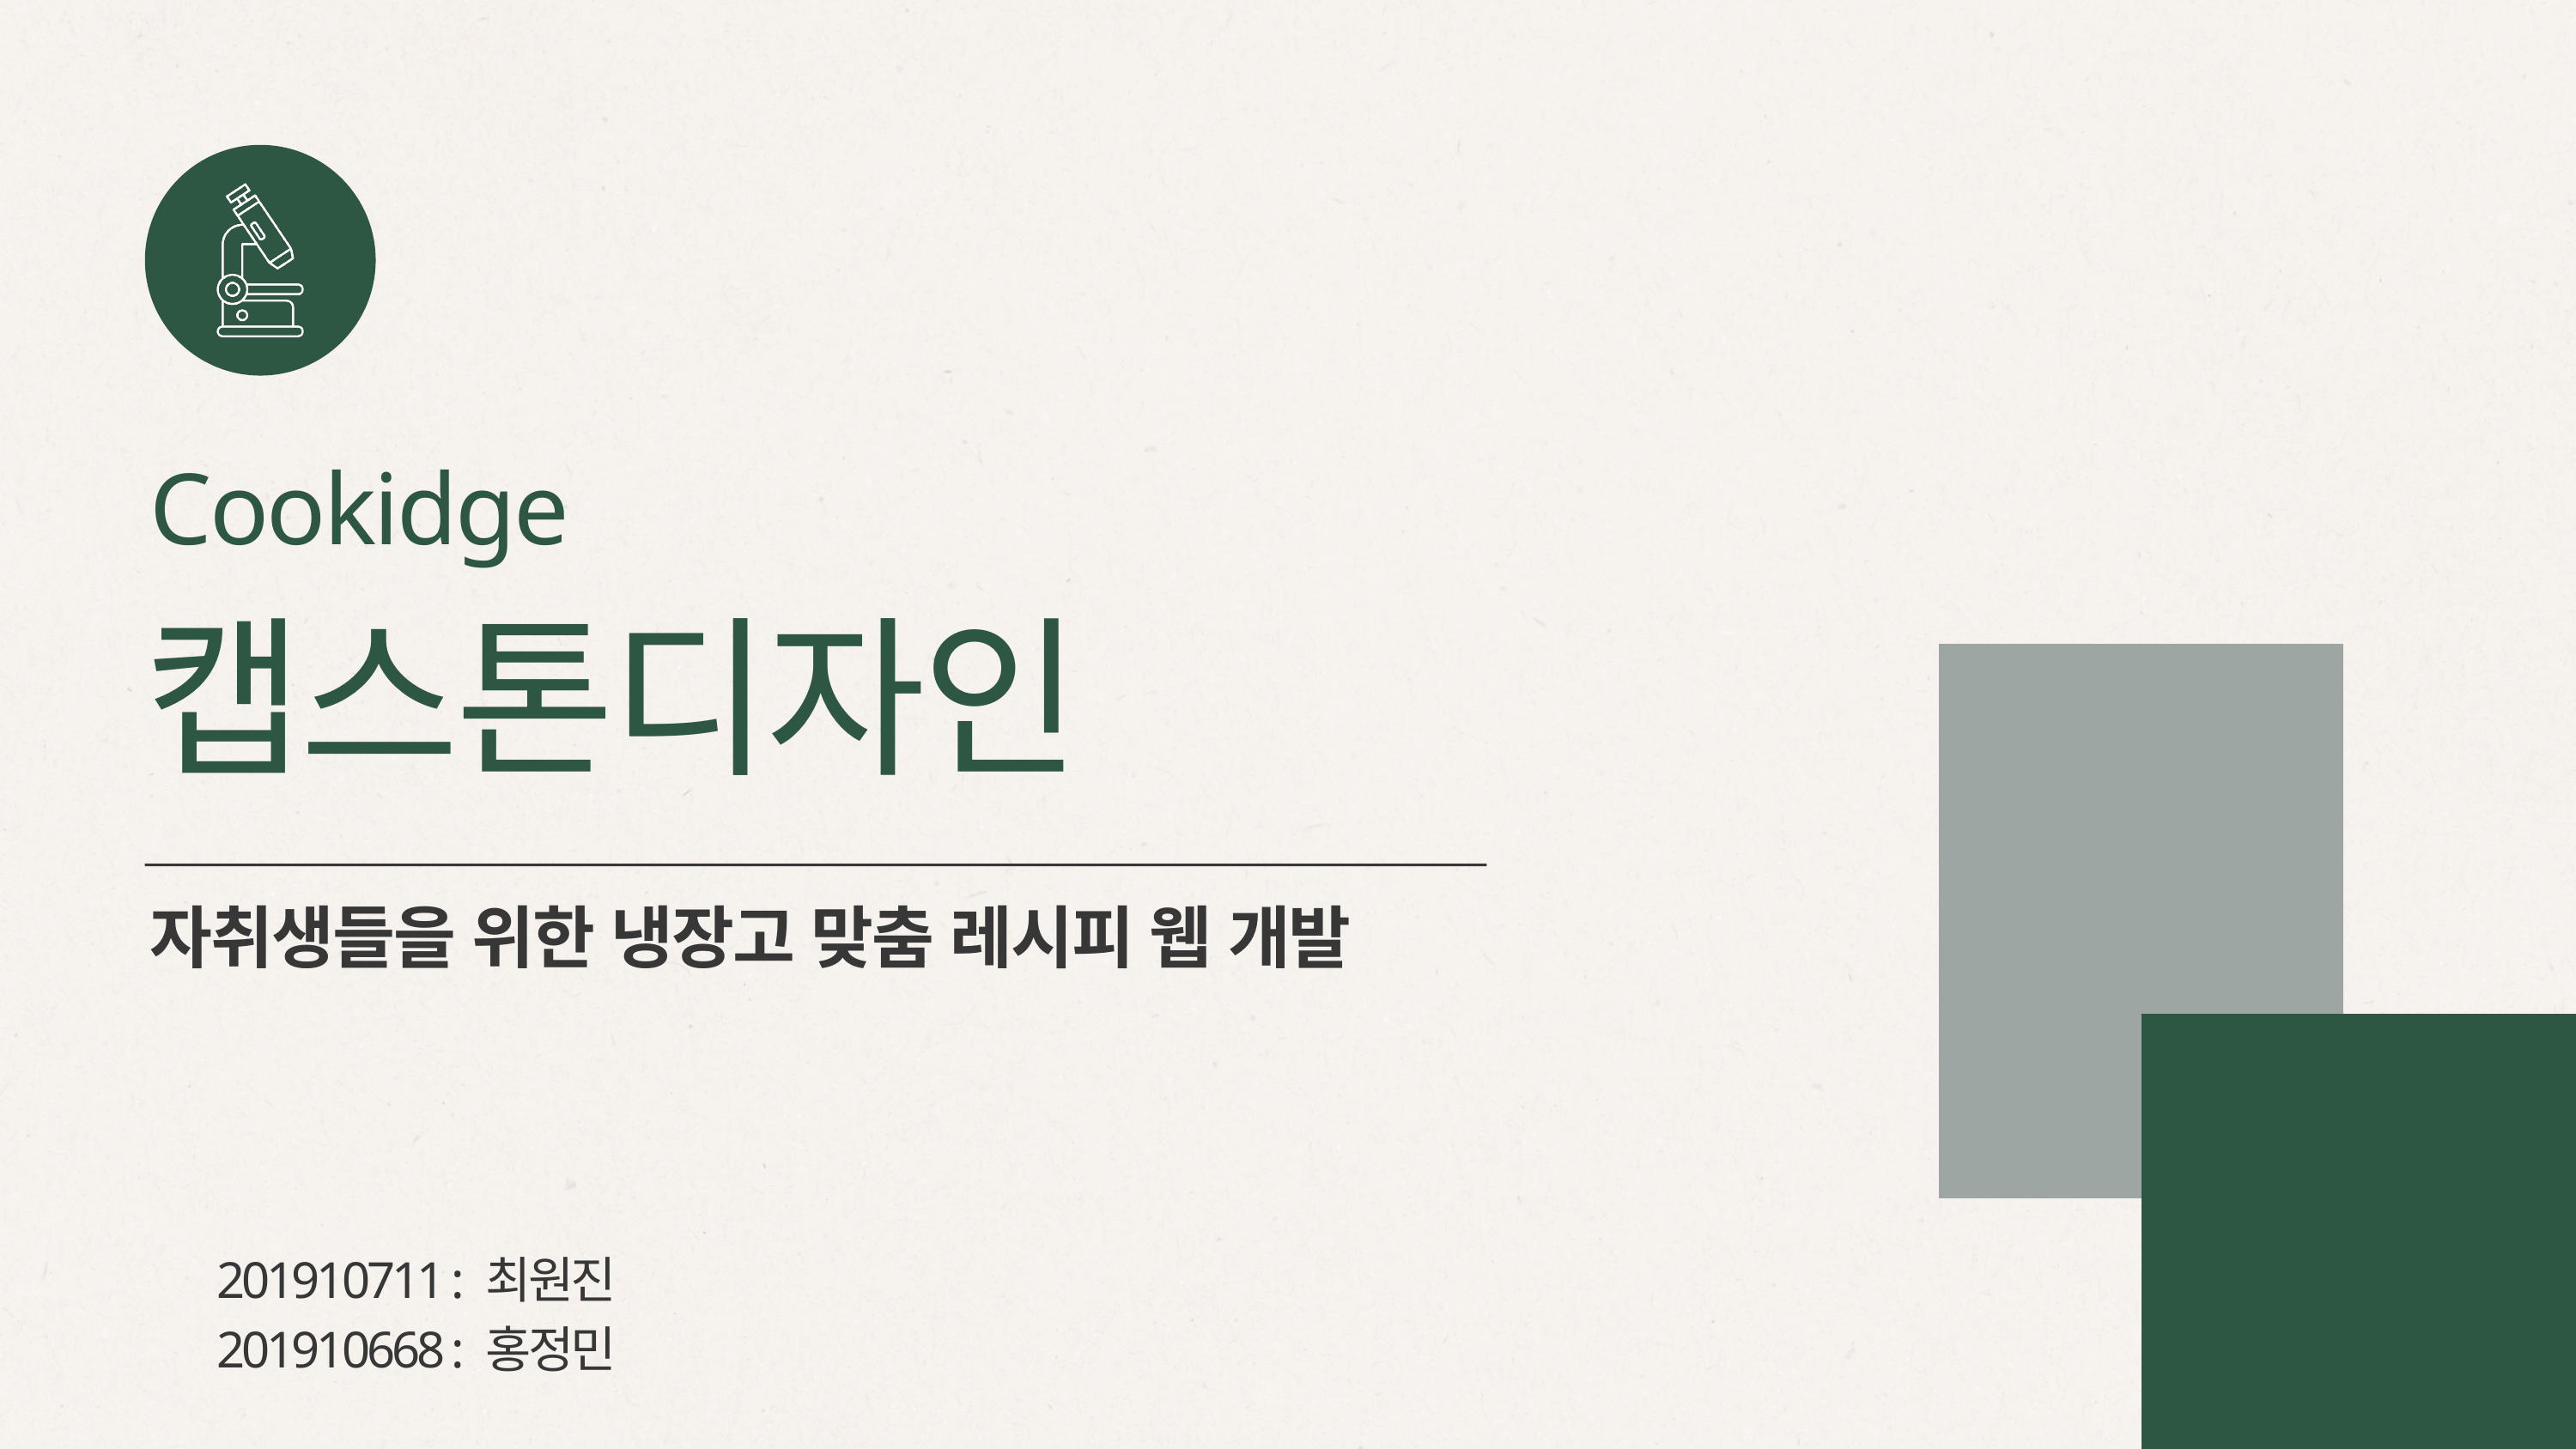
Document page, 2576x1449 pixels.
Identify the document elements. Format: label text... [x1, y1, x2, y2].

text_box 201910711 : 최원진 201910668 : 홍정민 [216, 1239, 978, 1379]
text_box [0, 0, 2576, 1449]
text_box Cookidge [149, 426, 1334, 565]
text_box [1938, 644, 2344, 1199]
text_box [2141, 1014, 2576, 1449]
text_box 자취생들을 위한 냉장고 맞춤 레시피 웹 개발 [149, 881, 1514, 976]
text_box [144, 144, 376, 376]
text_box 캡스톤디자인 [144, 554, 1487, 797]
